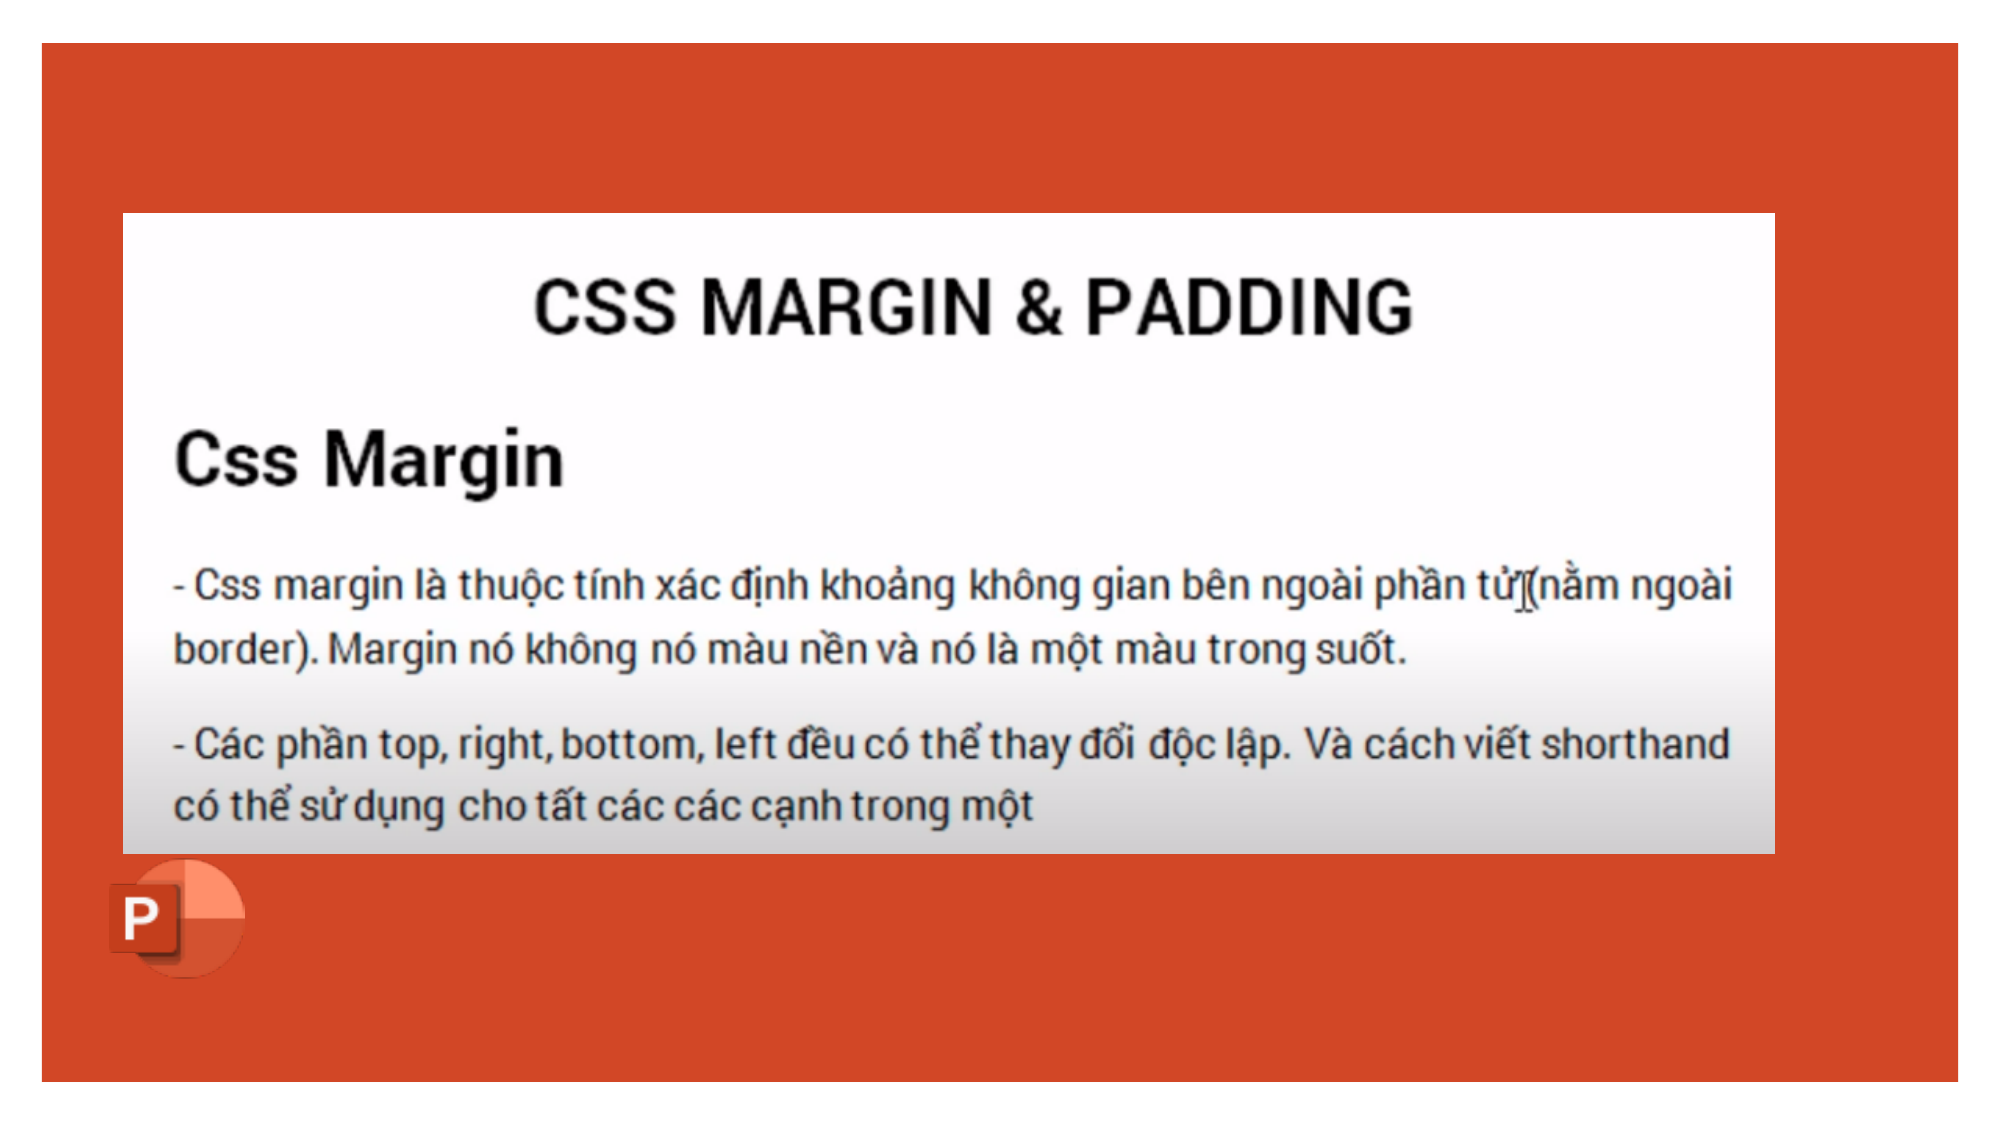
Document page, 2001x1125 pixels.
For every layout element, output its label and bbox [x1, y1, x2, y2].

picture [109, 213, 1775, 987]
